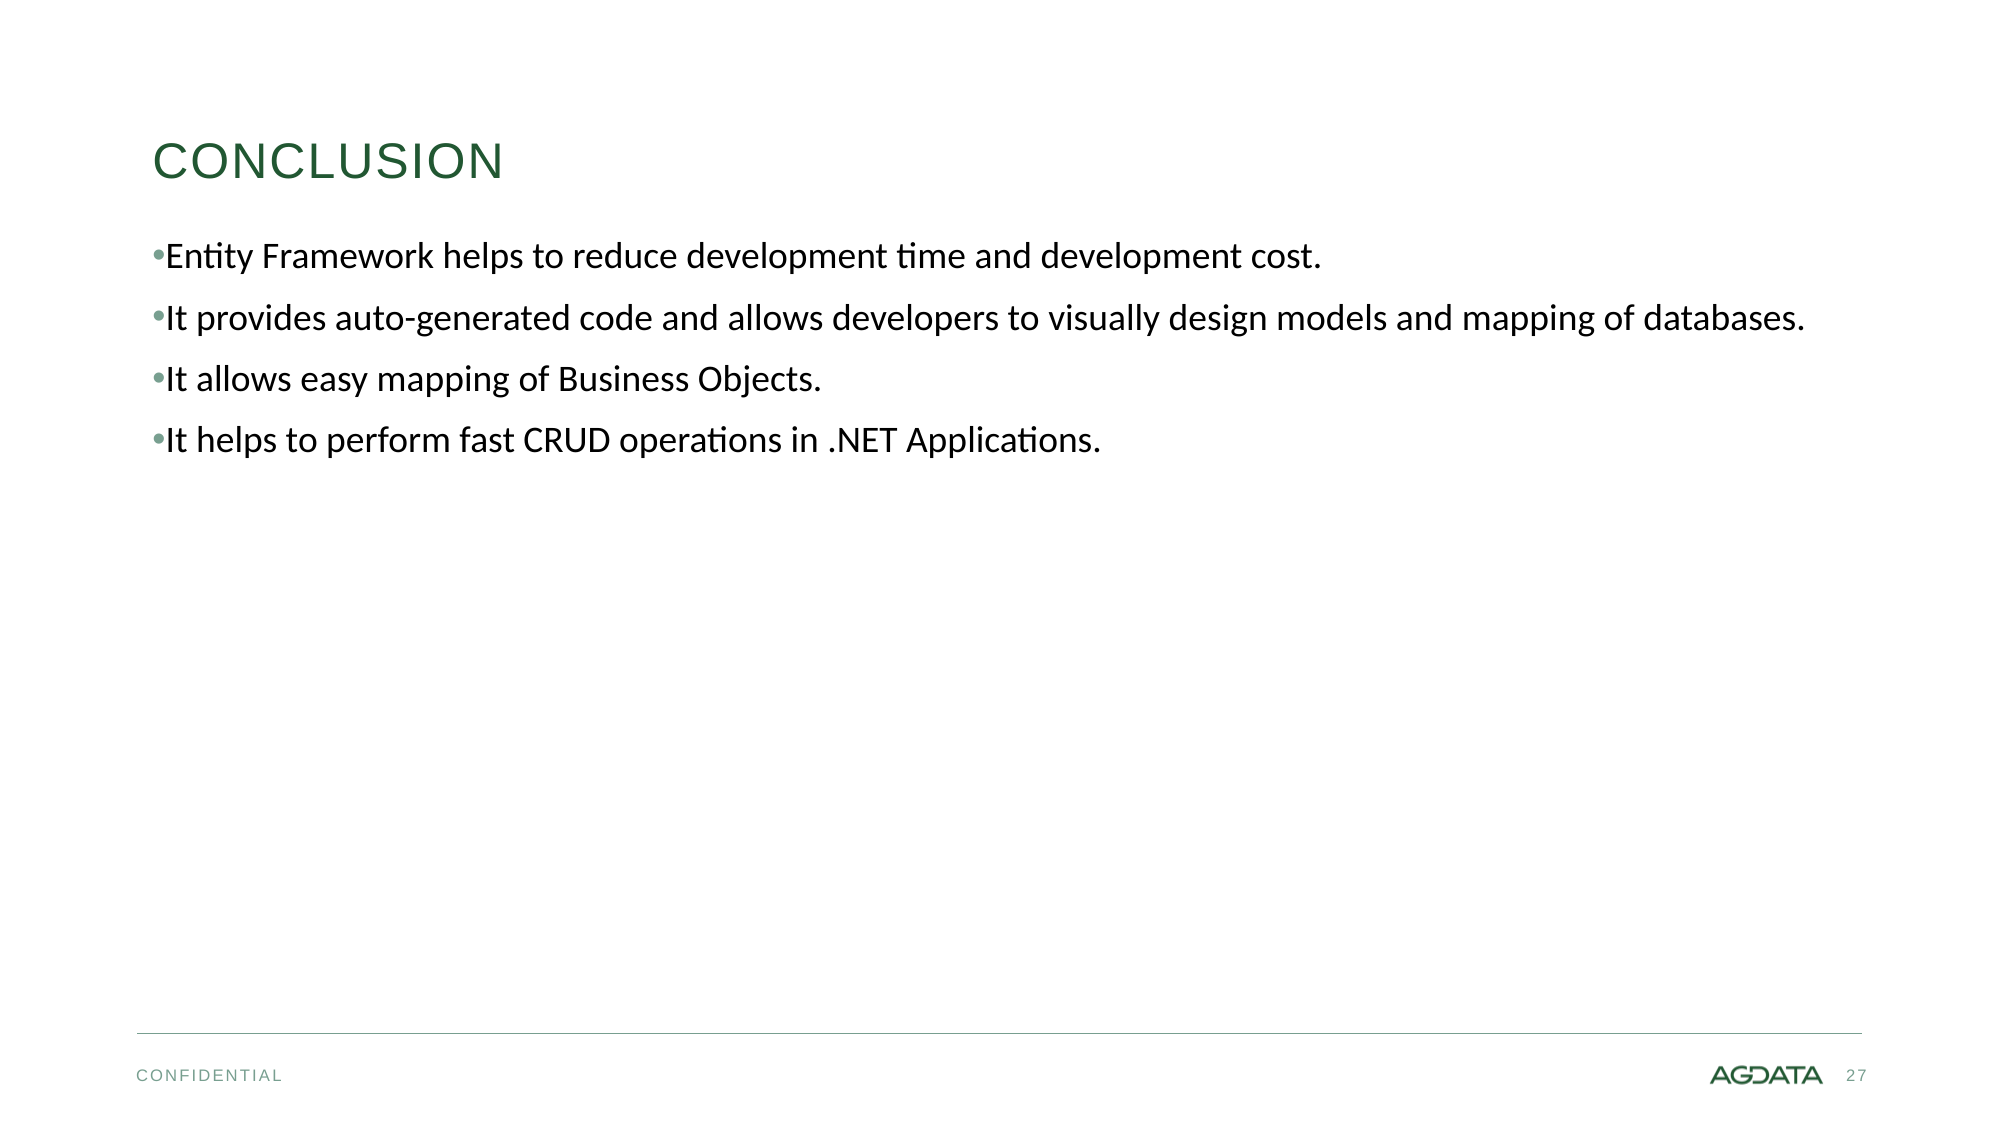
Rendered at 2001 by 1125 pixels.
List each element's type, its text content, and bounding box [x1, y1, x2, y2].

list Entity Framework helps to reduce development time and development cost. It provides auto-generated code and allows developers to visually design models and mapping of databases. It allows easy mapping of Business Objects. It helps to perform fast CRUD operations in .NET Applications. [137, 229, 1863, 1000]
title Conclusion [137, 59, 1863, 197]
picture [1692, 1048, 1841, 1102]
